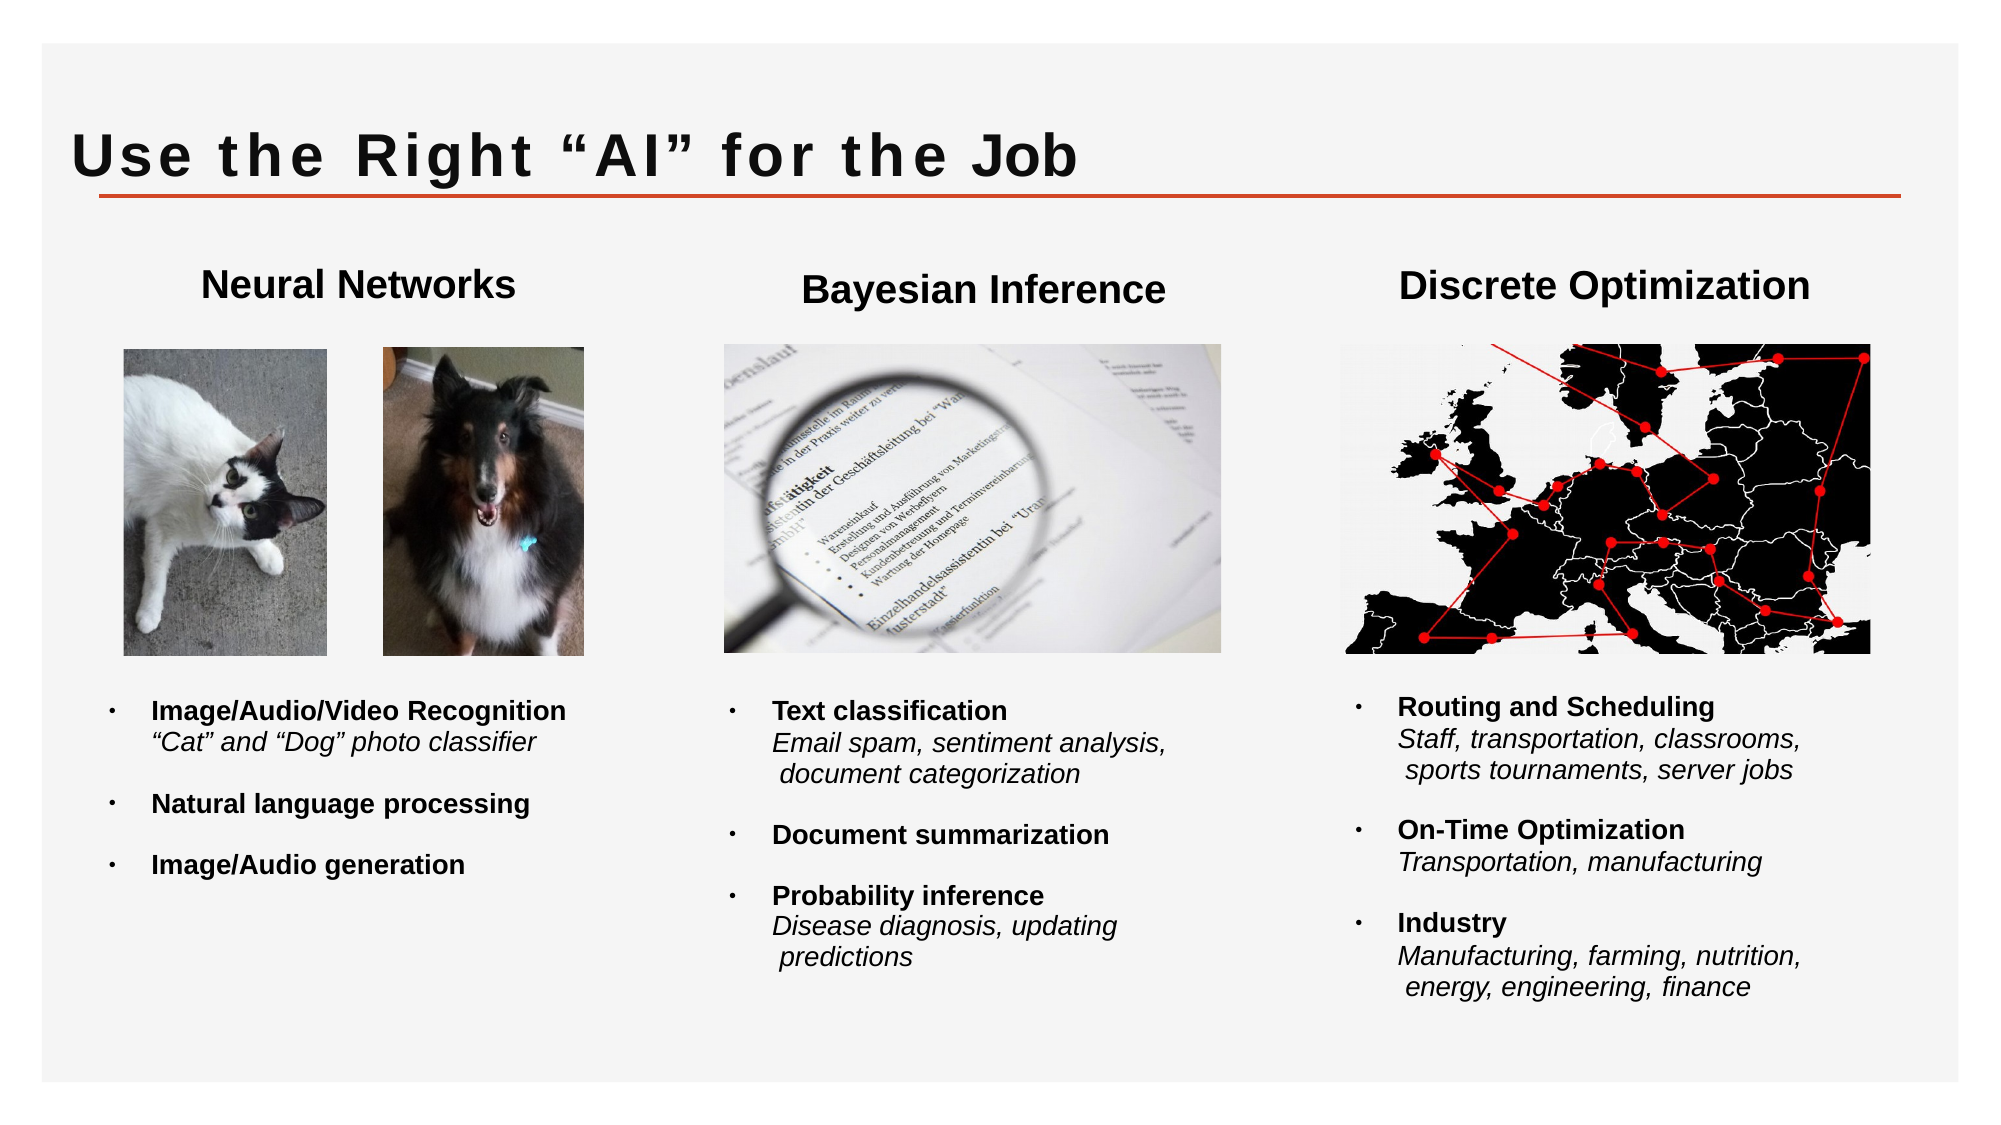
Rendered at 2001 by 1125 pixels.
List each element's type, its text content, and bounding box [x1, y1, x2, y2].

text_box ● [106, 853, 121, 871]
text_box Neural Networks [198, 255, 521, 307]
text_box ● [726, 884, 742, 902]
text_box ● [726, 699, 742, 717]
text_box [1340, 344, 1871, 654]
text_box ● [106, 791, 121, 810]
text_box Probability inference Disease diagnosis, updating predictions [769, 875, 1122, 973]
text_box ● [1352, 819, 1368, 837]
text_box Natural language processing [148, 783, 536, 820]
text_box Routing and Scheduling Staff, transportation, classrooms, sports tournaments, server jobs [1395, 687, 1808, 786]
text_box Bayesian Inference [799, 260, 1171, 312]
text_box [123, 349, 327, 656]
text_box ● [1352, 911, 1368, 930]
text_box [724, 344, 1222, 653]
text_box ● [106, 699, 121, 717]
text_box Image/Audio/Video Recognition “Cat” and “Dog” photo classifier [148, 690, 573, 758]
title Use the Right “AI” for the Job [68, 0, 1081, 189]
text_box ● [726, 822, 742, 841]
text_box On-Time Optimization Transportation, manufacturing [1395, 810, 1770, 878]
text_box Text classification Email spam, sentiment analysis, document categorization [769, 690, 1172, 790]
text_box ● [1352, 695, 1368, 713]
text_box Industry Manufacturing, farming, nutrition, energy, engineering, finance [1395, 903, 1807, 1002]
text_box Discrete Optimization [1396, 257, 1815, 308]
text_box Document summarization [769, 814, 1115, 850]
text_box [383, 347, 584, 656]
slide_number 186 [1661, 940, 2000, 1125]
text_box Image/Audio generation [148, 845, 629, 881]
